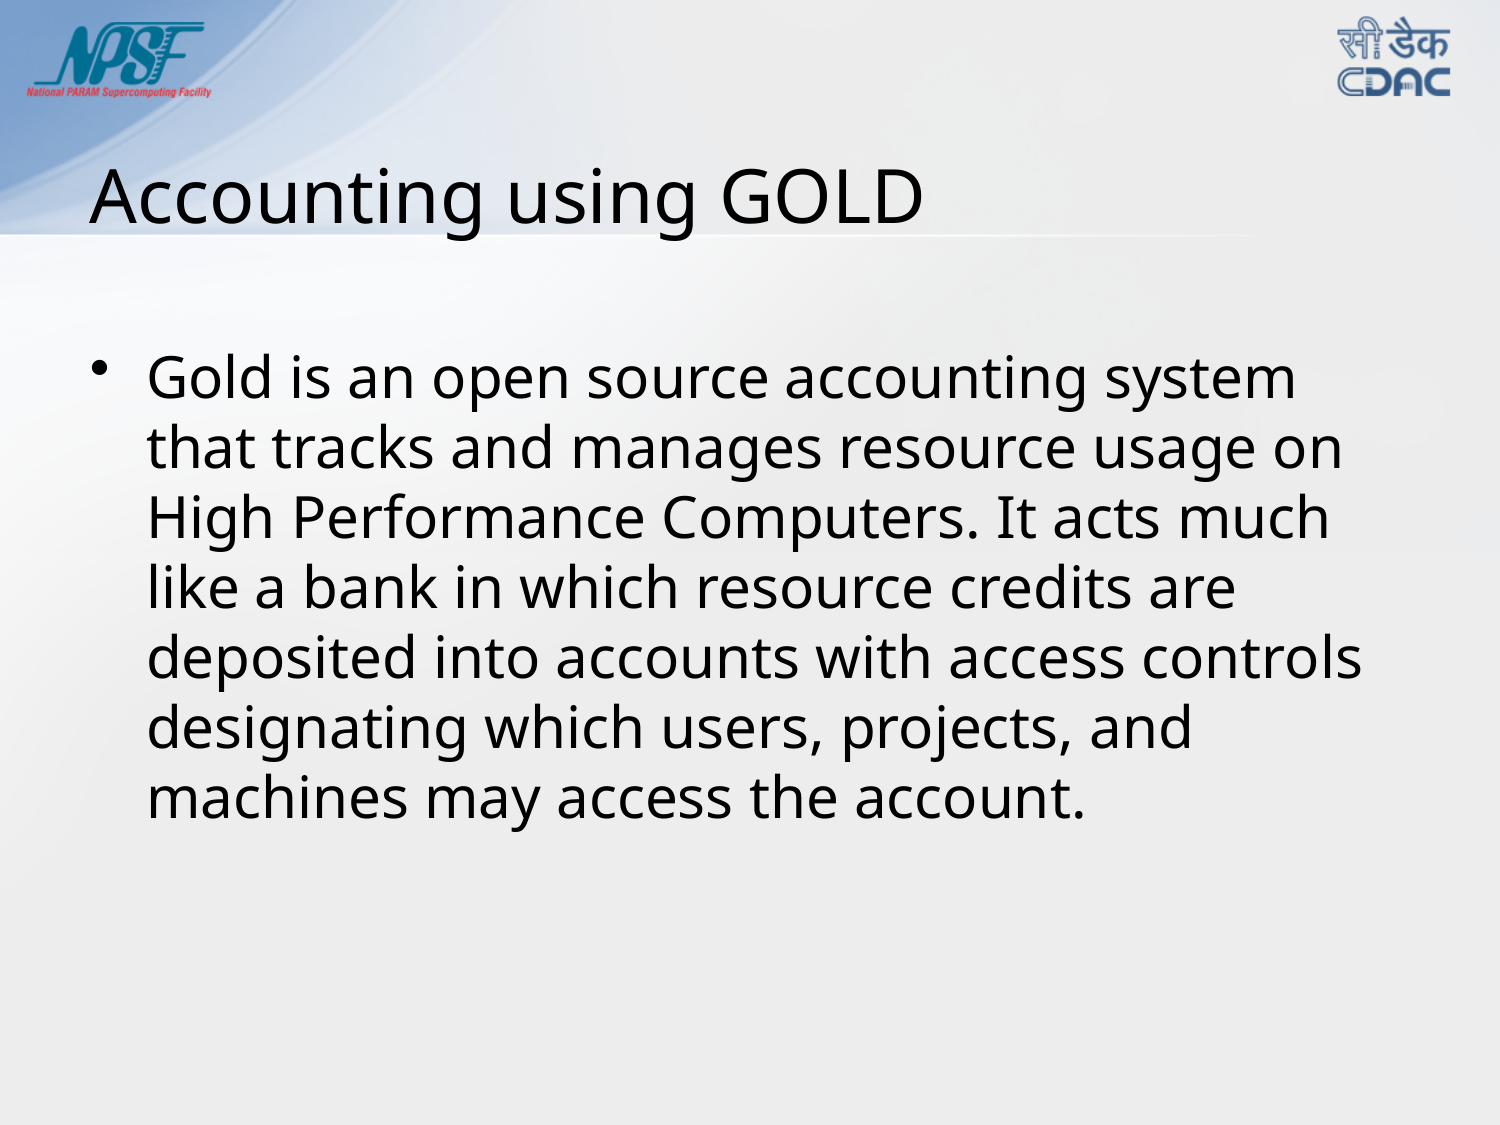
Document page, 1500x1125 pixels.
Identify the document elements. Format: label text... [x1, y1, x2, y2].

title Accounting using GOLD [75, 58, 1425, 247]
picture [0, 12, 1500, 1125]
list Gold is an open source accounting system that tracks and manages resource usage on High Performance Computers. It acts much like a bank in which resource credits are deposited into accounts with access controls designating which users, projects, and machines may access the account. [75, 262, 1425, 1005]
